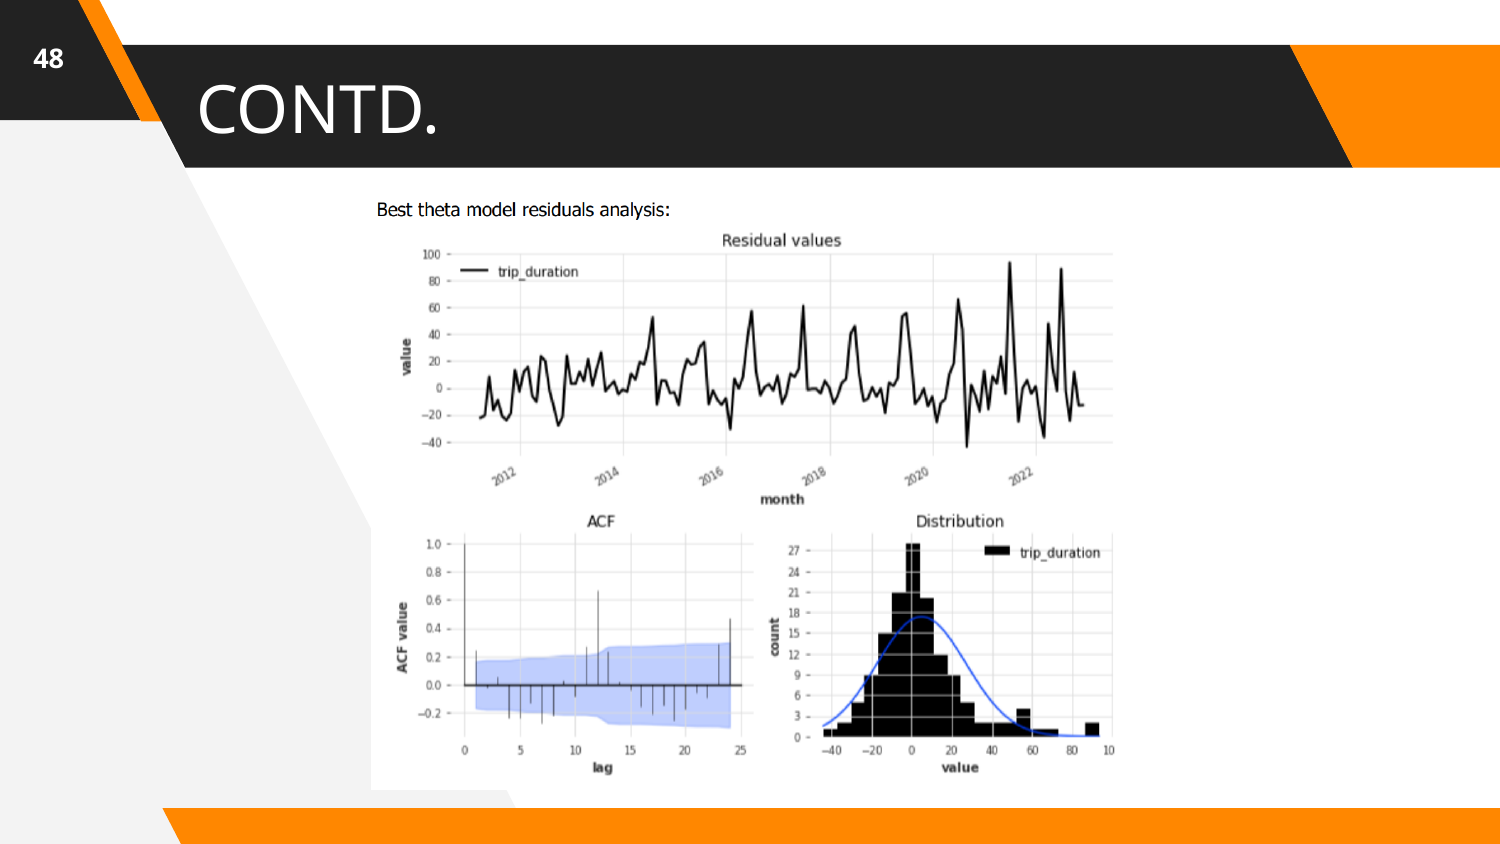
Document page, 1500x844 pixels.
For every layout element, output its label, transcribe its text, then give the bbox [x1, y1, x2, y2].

title CONTD. [181, 45, 1285, 169]
picture [371, 197, 1116, 790]
slide_number 48 [0, 0, 98, 121]
